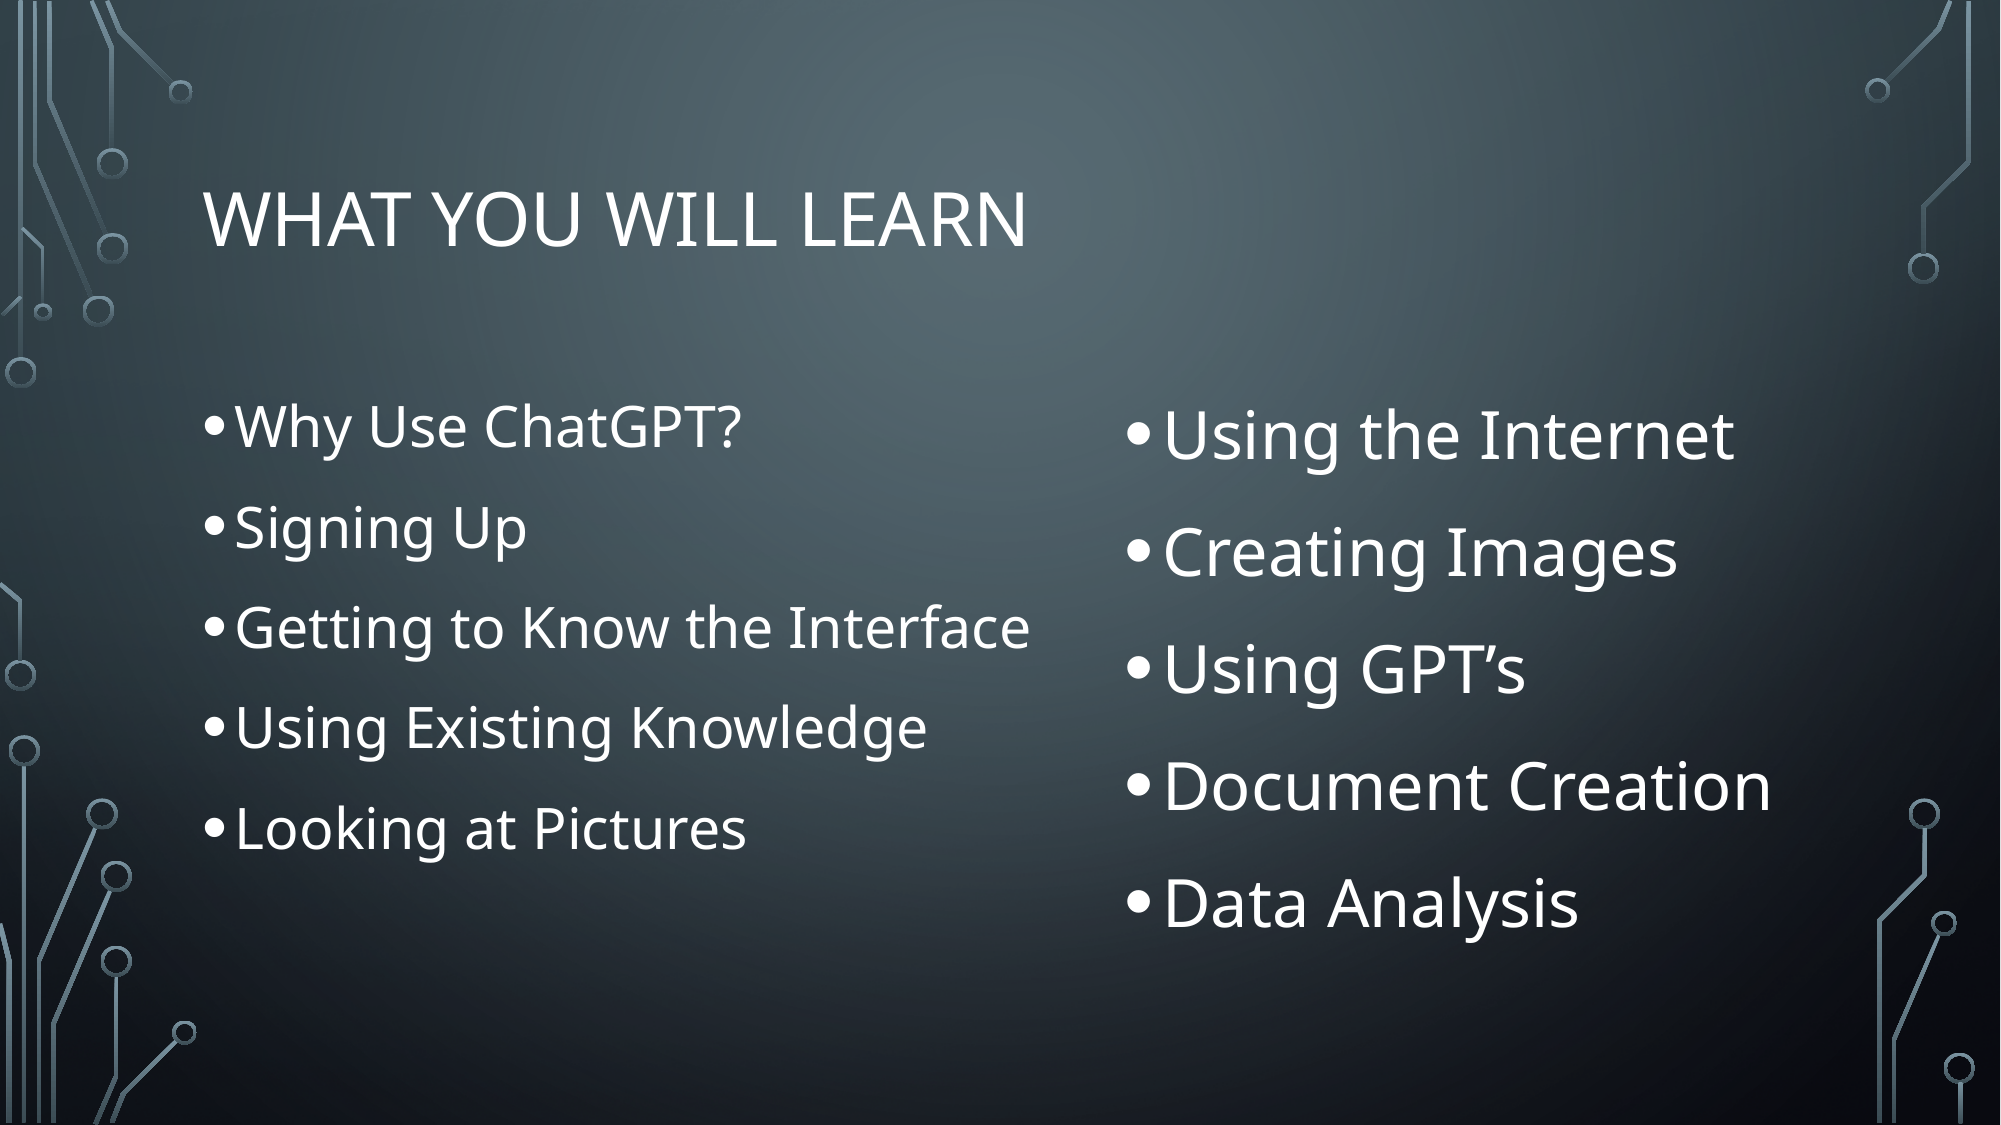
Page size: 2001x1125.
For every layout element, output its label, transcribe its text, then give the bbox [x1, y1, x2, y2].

title What you will learn [187, 101, 1813, 344]
list Using the Internet Creating Images Using GPT’s Document Creation Data Analysis [1109, 369, 1910, 950]
list Why Use ChatGPT? Signing Up Getting to Know the Interface Using Existing Knowledge Looking at Pictures [187, 369, 1057, 950]
